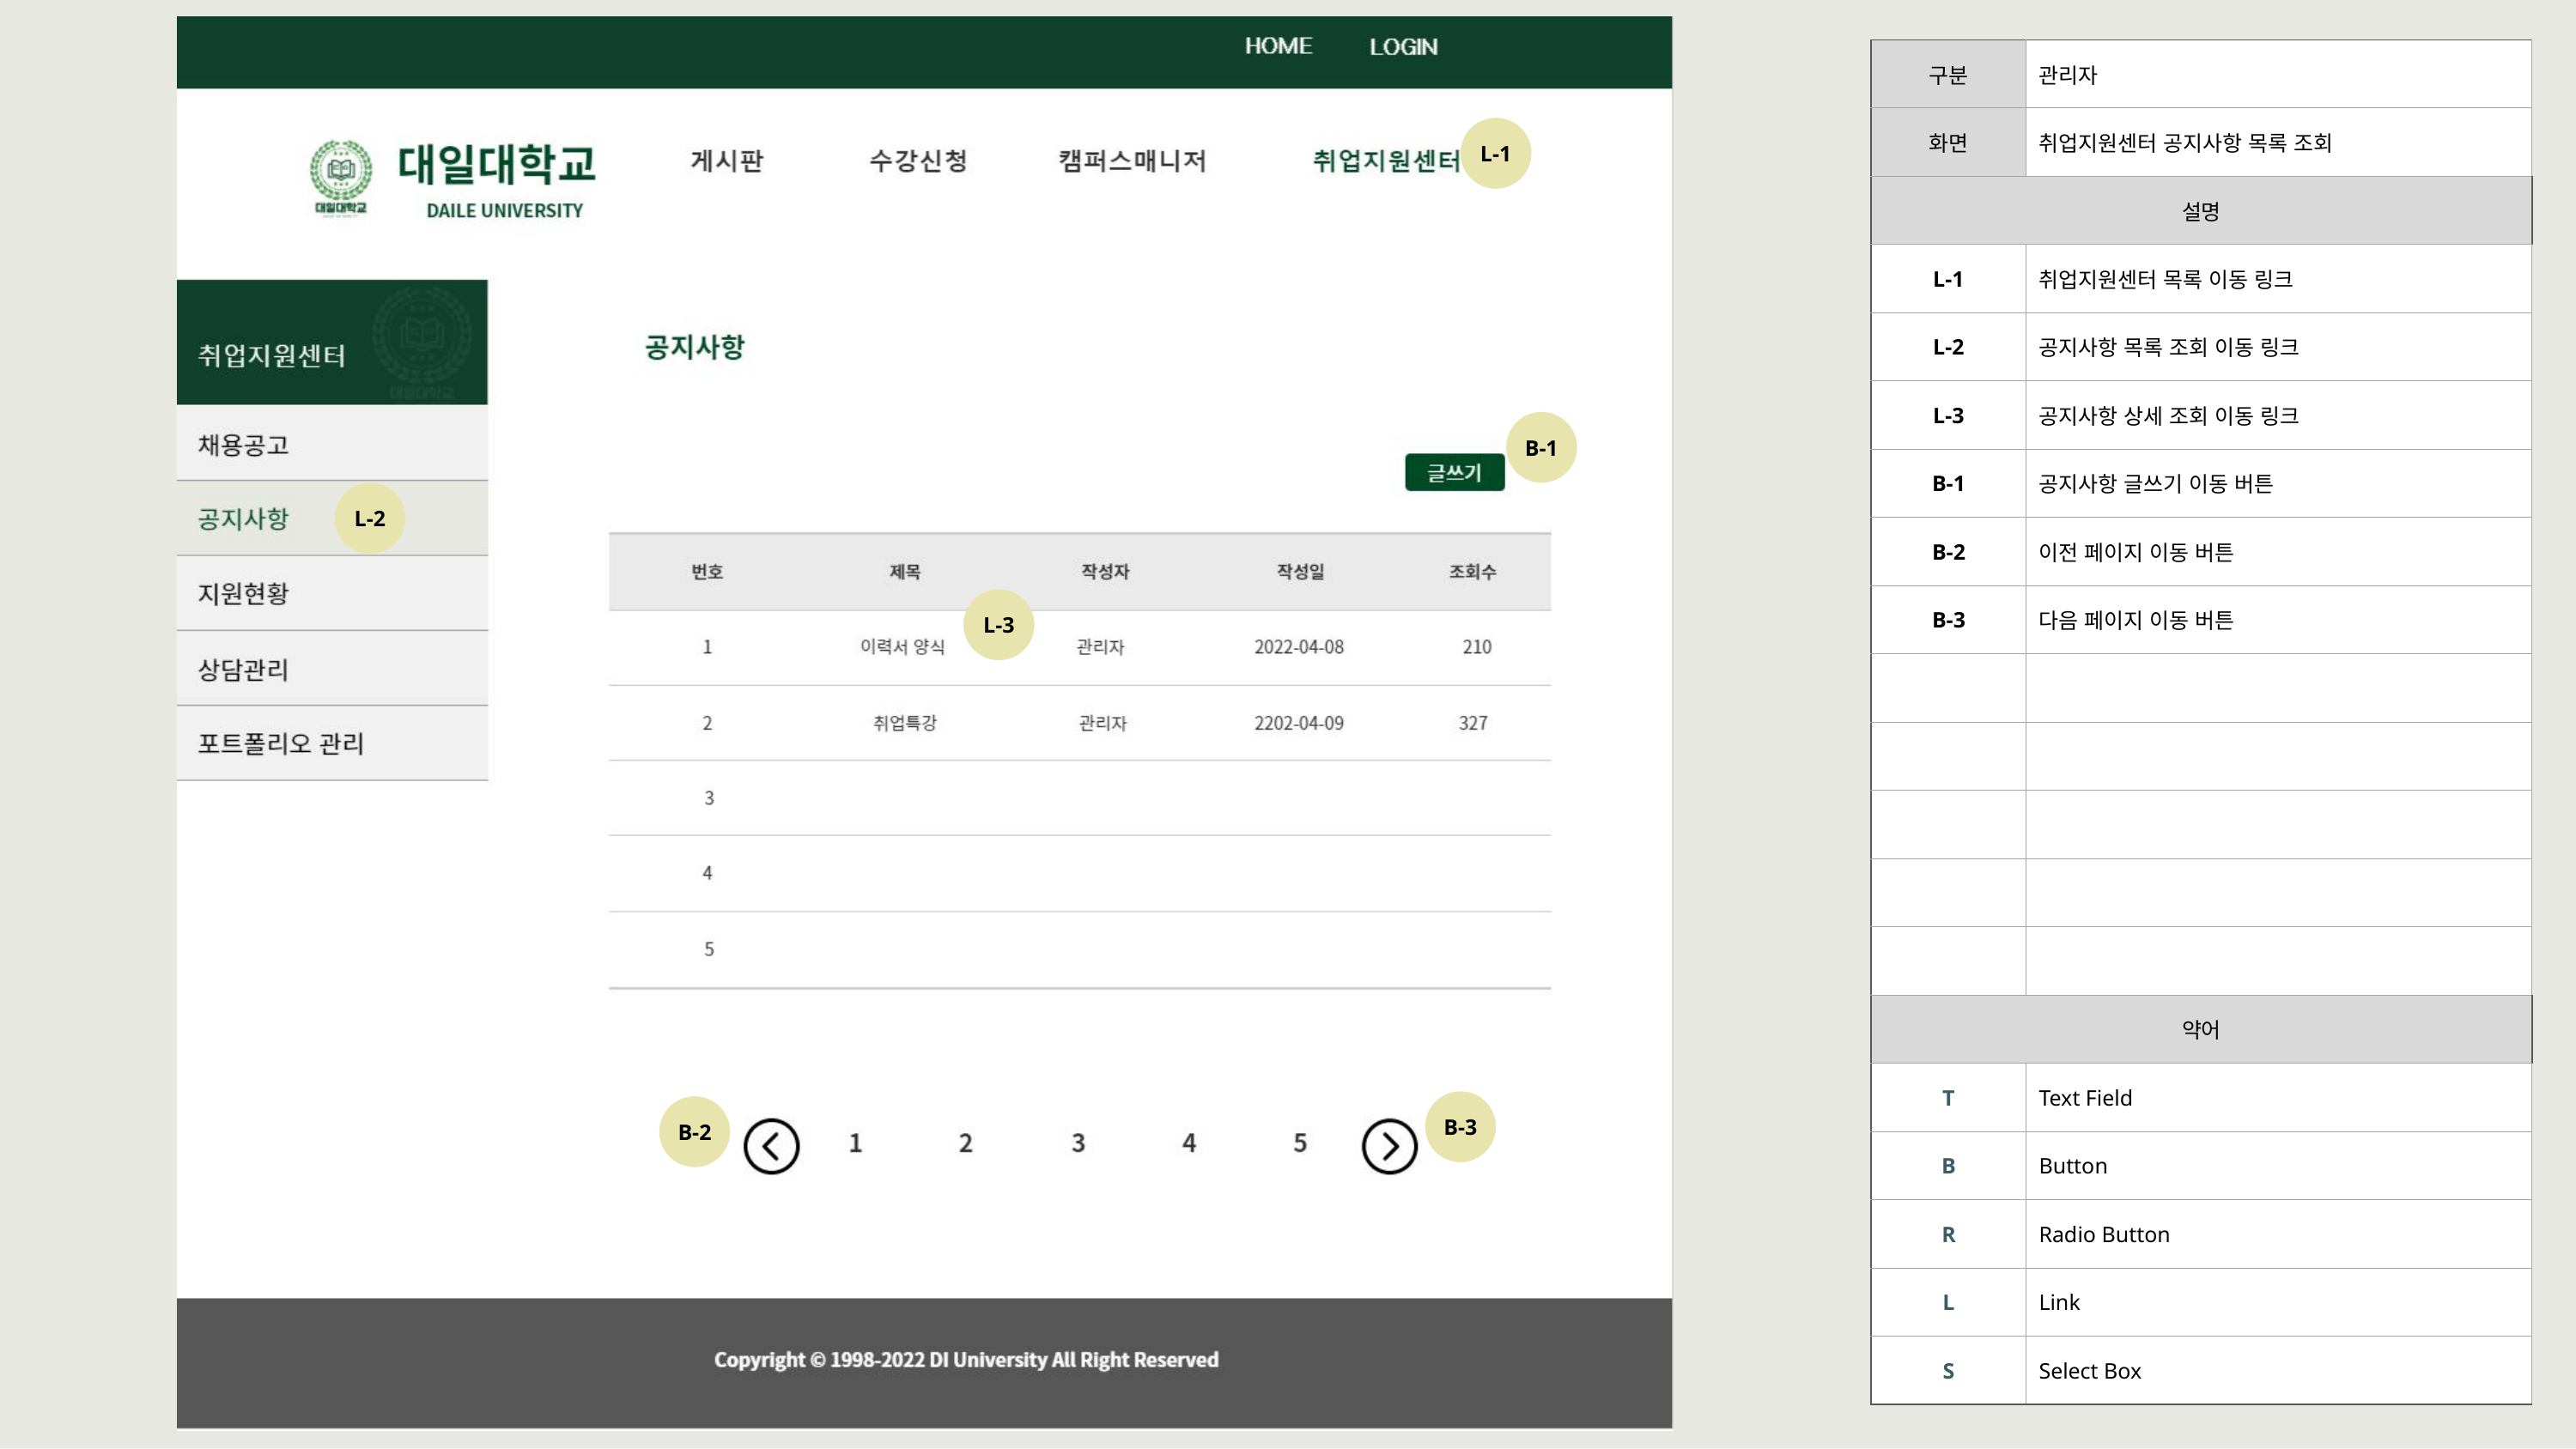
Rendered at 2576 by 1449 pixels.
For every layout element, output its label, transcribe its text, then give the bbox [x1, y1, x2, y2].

table_cell 취업지원센터 목록 이동 링크 [2026, 245, 2531, 312]
table_cell Text Field [2026, 1064, 2531, 1131]
table_cell [2026, 791, 2531, 858]
table_cell 이전 페이지 이동 버튼 [2026, 518, 2531, 585]
table_cell 공지사항 글쓰기 이동 버튼 [2026, 450, 2531, 517]
table_cell T [1872, 1064, 2026, 1131]
table_cell [2026, 859, 2531, 926]
table_cell 공지사항 상세 조회 이동 링크 [2026, 381, 2531, 449]
table_header 구분 [1872, 40, 2026, 107]
table_cell [1872, 654, 2026, 722]
table_cell B [1872, 1132, 2026, 1199]
table_cell L-3 [1872, 381, 2026, 449]
table_cell [1872, 927, 2026, 995]
picture [177, 15, 1674, 1431]
table_cell [1872, 791, 2026, 858]
table_cell Select Box [2026, 1337, 2531, 1404]
table_cell [2026, 723, 2531, 790]
table_cell B-2 [1872, 518, 2026, 585]
table_cell L-1 [1872, 245, 2026, 312]
table_cell R [1872, 1200, 2026, 1268]
table_cell 취업지원센터 공지사항 목록 조회 [2026, 108, 2531, 176]
table_cell B-1 [1872, 450, 2026, 517]
table_cell 약어 [1872, 996, 2531, 1063]
table_cell 화면 [1872, 108, 2026, 176]
table_cell Radio Button [2026, 1200, 2531, 1268]
table_cell [2026, 927, 2531, 995]
text_box [0, 0, 2576, 1449]
table_cell S [1872, 1337, 2026, 1404]
table_cell 설명 [1872, 177, 2531, 244]
table_cell L-2 [1872, 313, 2026, 380]
table_cell [2026, 654, 2531, 722]
table_cell [1872, 859, 2026, 926]
table_cell [1872, 723, 2026, 790]
table_cell Button [2026, 1132, 2531, 1199]
table_cell L [1872, 1269, 2026, 1336]
table_cell Link [2026, 1269, 2531, 1336]
table_cell 다음 페이지 이동 버튼 [2026, 586, 2531, 653]
table_cell 공지사항 목록 조회 이동 링크 [2026, 313, 2531, 380]
table_cell B-3 [1872, 586, 2026, 653]
table_header 관리자 [2026, 40, 2531, 107]
